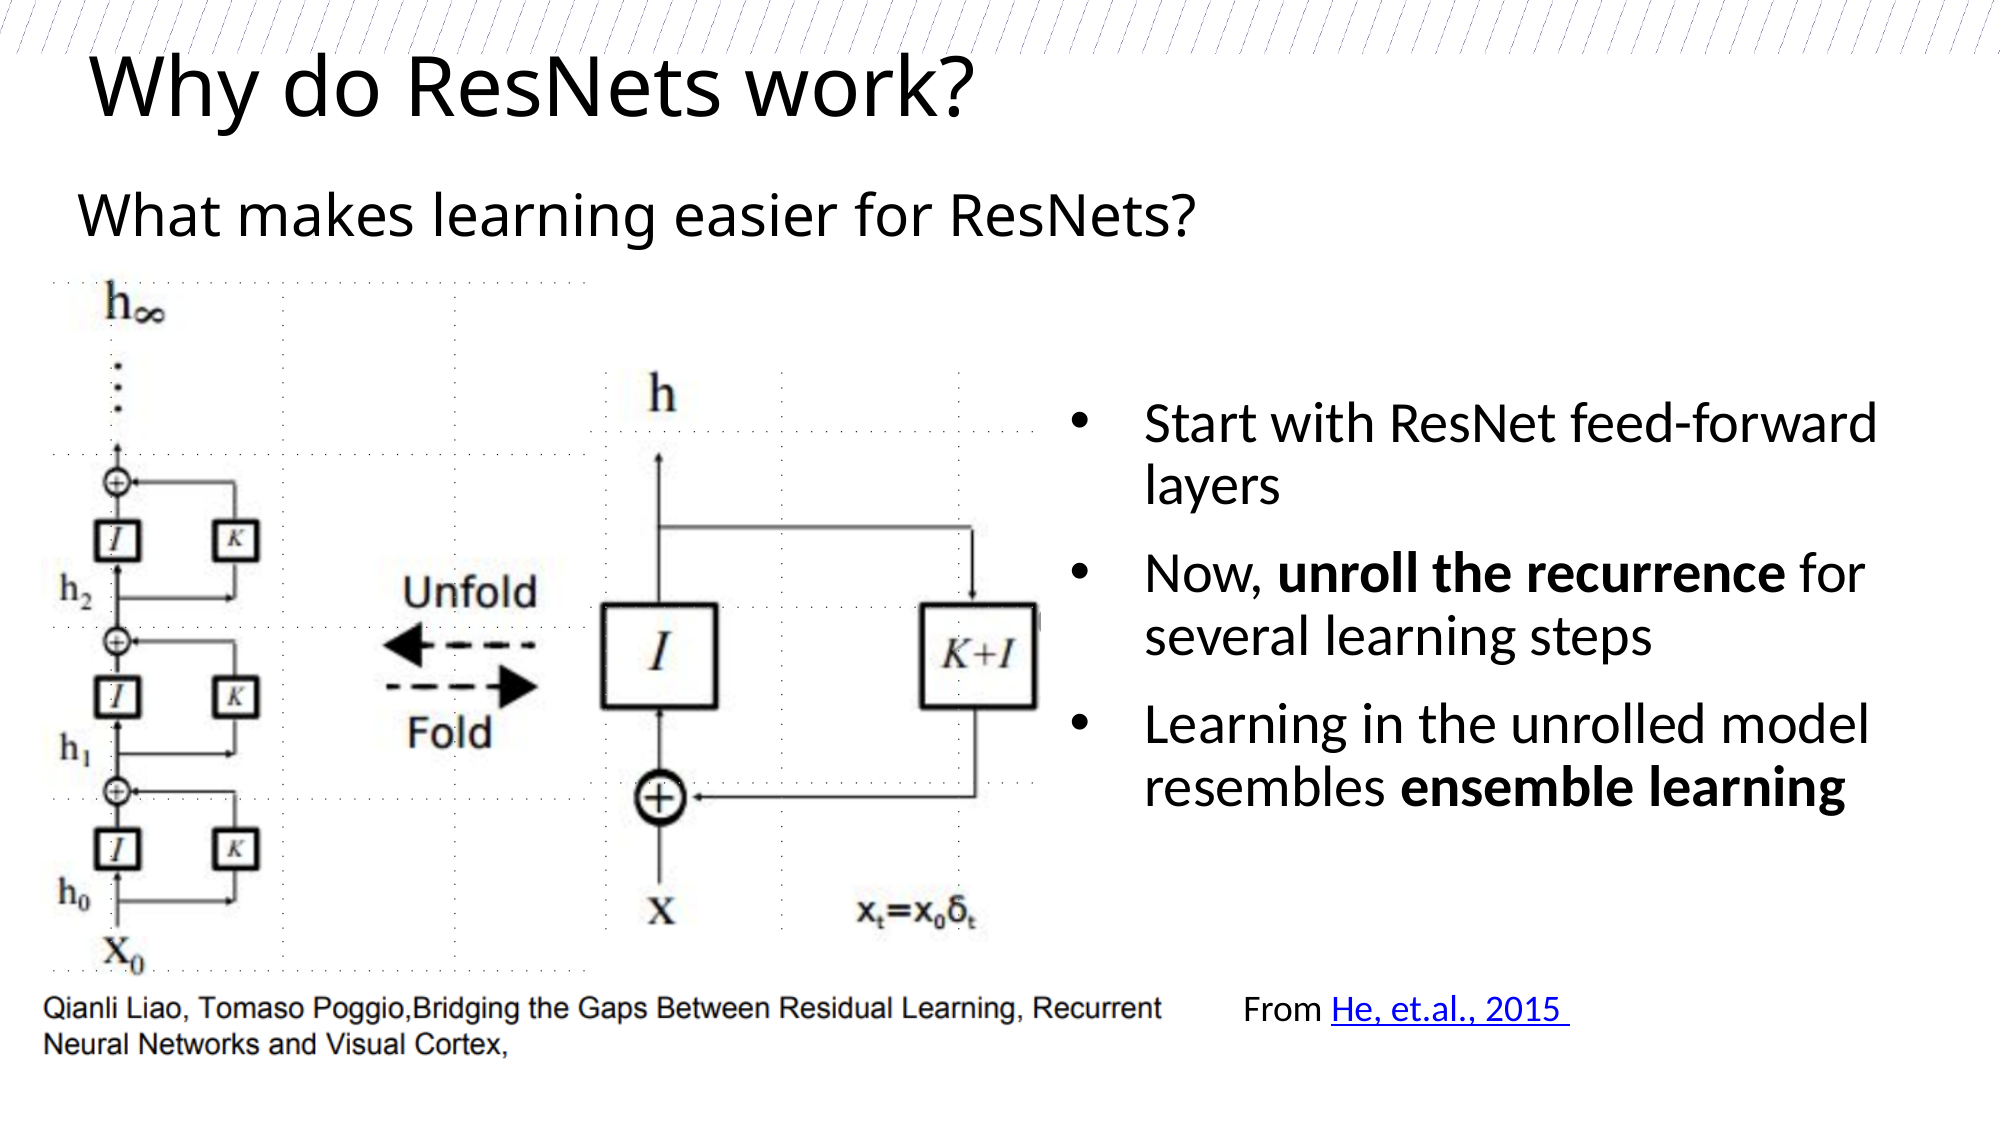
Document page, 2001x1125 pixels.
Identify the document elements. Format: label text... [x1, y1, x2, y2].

list Why do ResNets work? [73, 37, 1938, 170]
text_box Start with ResNet feed-forward layers Now, unroll the recurrence for several learning steps Learning in the unrolled model resembles ensemble learning [1054, 384, 1991, 1090]
picture [41, 270, 1041, 977]
picture [26, 988, 1215, 1103]
text_box From He, et.al., 2015 [1228, 976, 1618, 1036]
text_box What makes learning easier for ResNets? [62, 170, 1974, 258]
